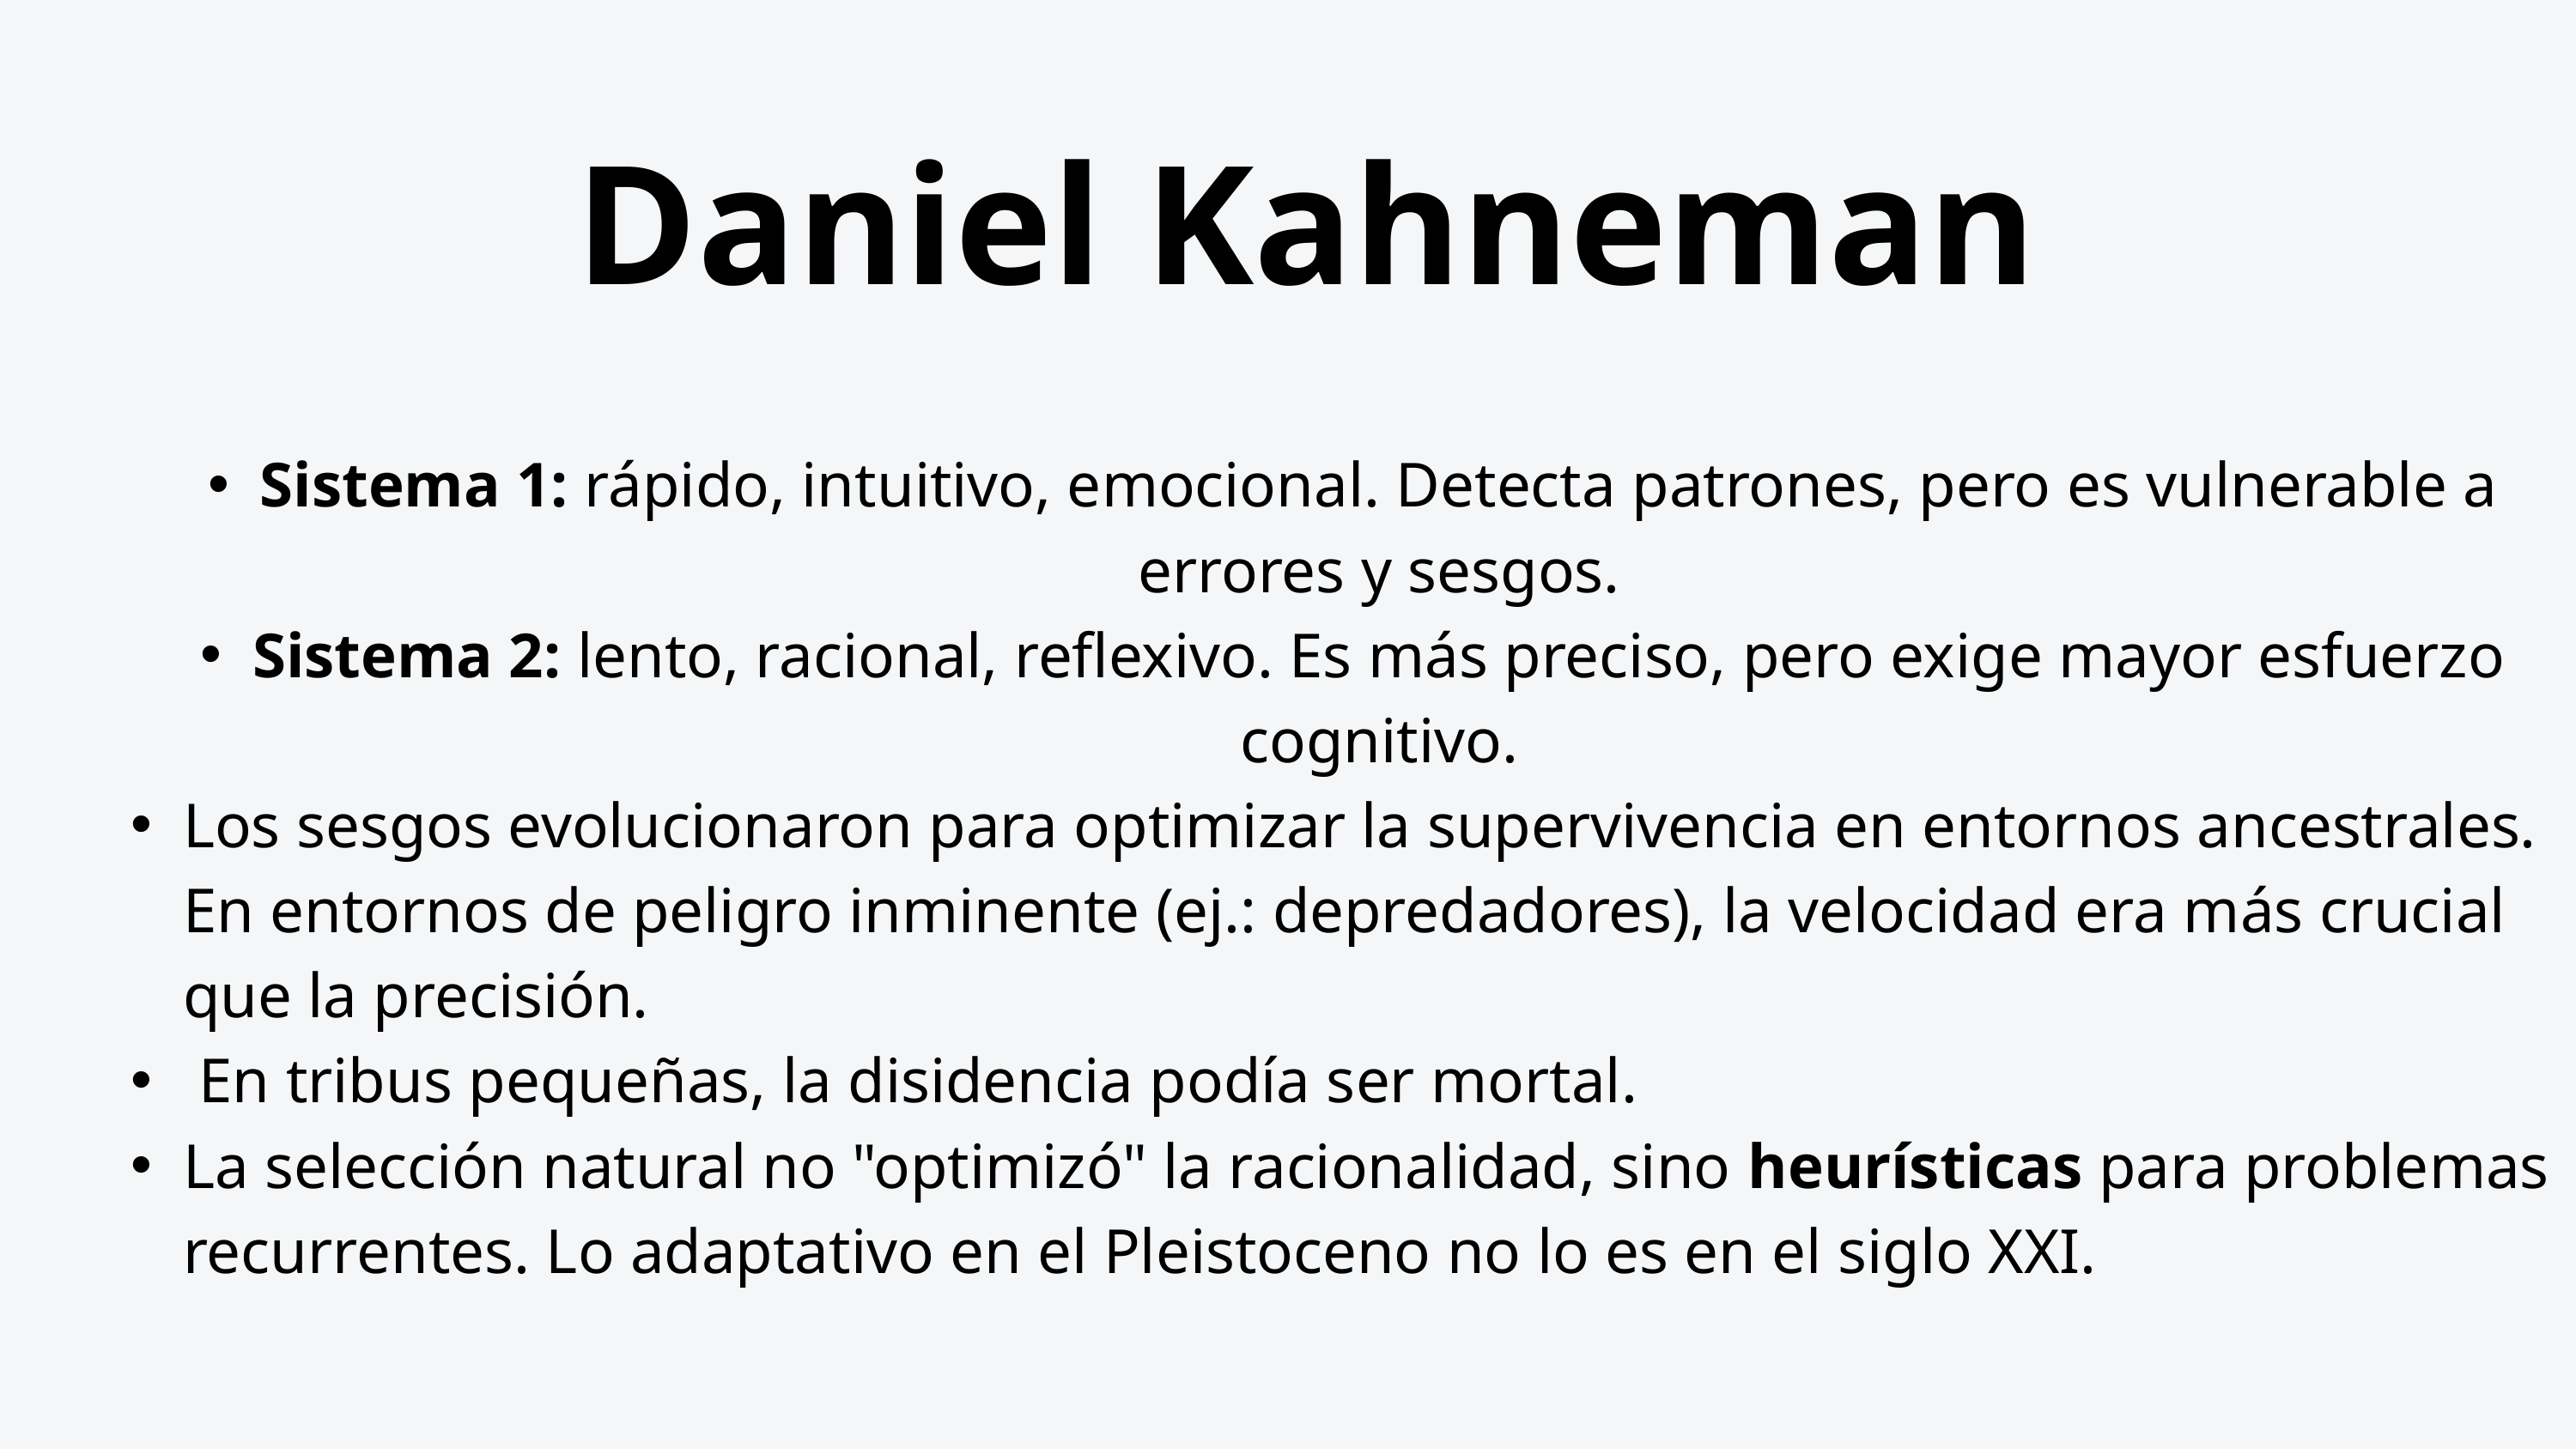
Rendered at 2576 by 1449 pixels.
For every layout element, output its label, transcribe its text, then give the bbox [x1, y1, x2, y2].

text_box Sistema 1: rápido, intuitivo, emocional. Detecta patrones, pero es vulnerable a errores y sesgos. Sistema 2: lento, racional, reflexivo. Es más preciso, pero exige mayor esfuerzo cognitivo. Los sesgos evolucionaron para optimizar la supervivencia en entornos ancestrales. En entornos de peligro inminente (ej.: depredadores), la velocidad era más crucial que la precisión. En tribus pequeñas, la disidencia podía ser mortal. La selección natural no "optimizó" la racionalidad, sino heurísticas para problemas recurrentes. Lo adaptativo en el Pleistoceno no lo es en el siglo XXI. [79, 349, 2576, 1449]
text_box Daniel Kahneman [39, 86, 2576, 318]
